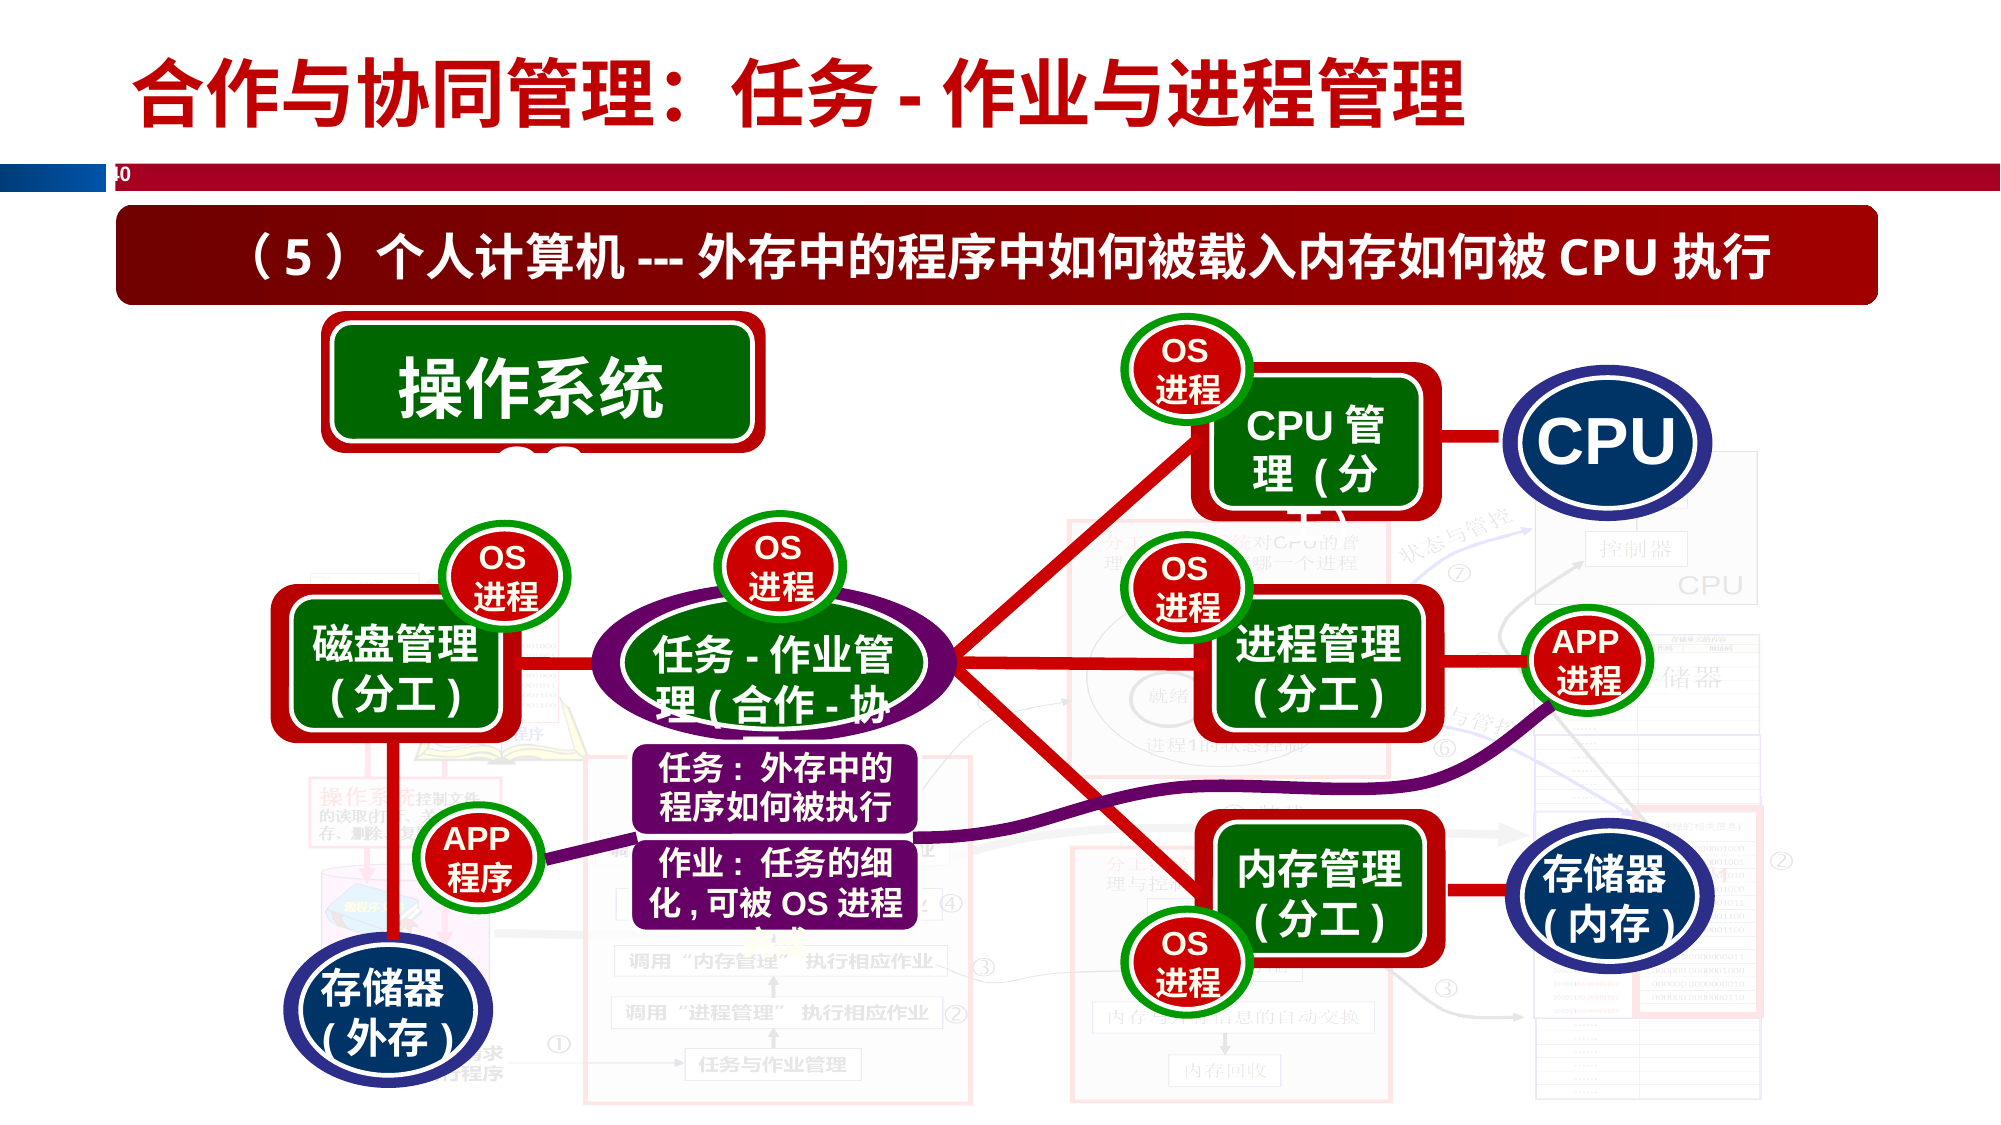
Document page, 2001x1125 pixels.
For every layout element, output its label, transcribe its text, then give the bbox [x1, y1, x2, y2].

text_box （5）个人计算机---外存中的程序中如何被载入内存如何被CPU执行 [114, 203, 1880, 307]
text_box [713, 510, 848, 624]
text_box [1120, 531, 1254, 645]
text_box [1194, 809, 1446, 969]
picture [265, 446, 1804, 1107]
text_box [411, 801, 546, 915]
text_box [1504, 817, 1715, 975]
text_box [1120, 312, 1255, 426]
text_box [1120, 905, 1255, 1019]
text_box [559, 582, 988, 751]
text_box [629, 739, 920, 835]
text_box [270, 584, 522, 744]
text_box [1193, 584, 1445, 744]
text_box 合作与协同管理：任务-作业与进程管理 [116, 29, 1867, 155]
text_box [321, 311, 766, 453]
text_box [629, 835, 920, 932]
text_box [1520, 603, 1655, 717]
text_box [283, 931, 494, 1088]
text_box [104, 318, 1867, 1125]
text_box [1190, 362, 1442, 522]
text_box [437, 519, 572, 633]
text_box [1502, 364, 1713, 522]
